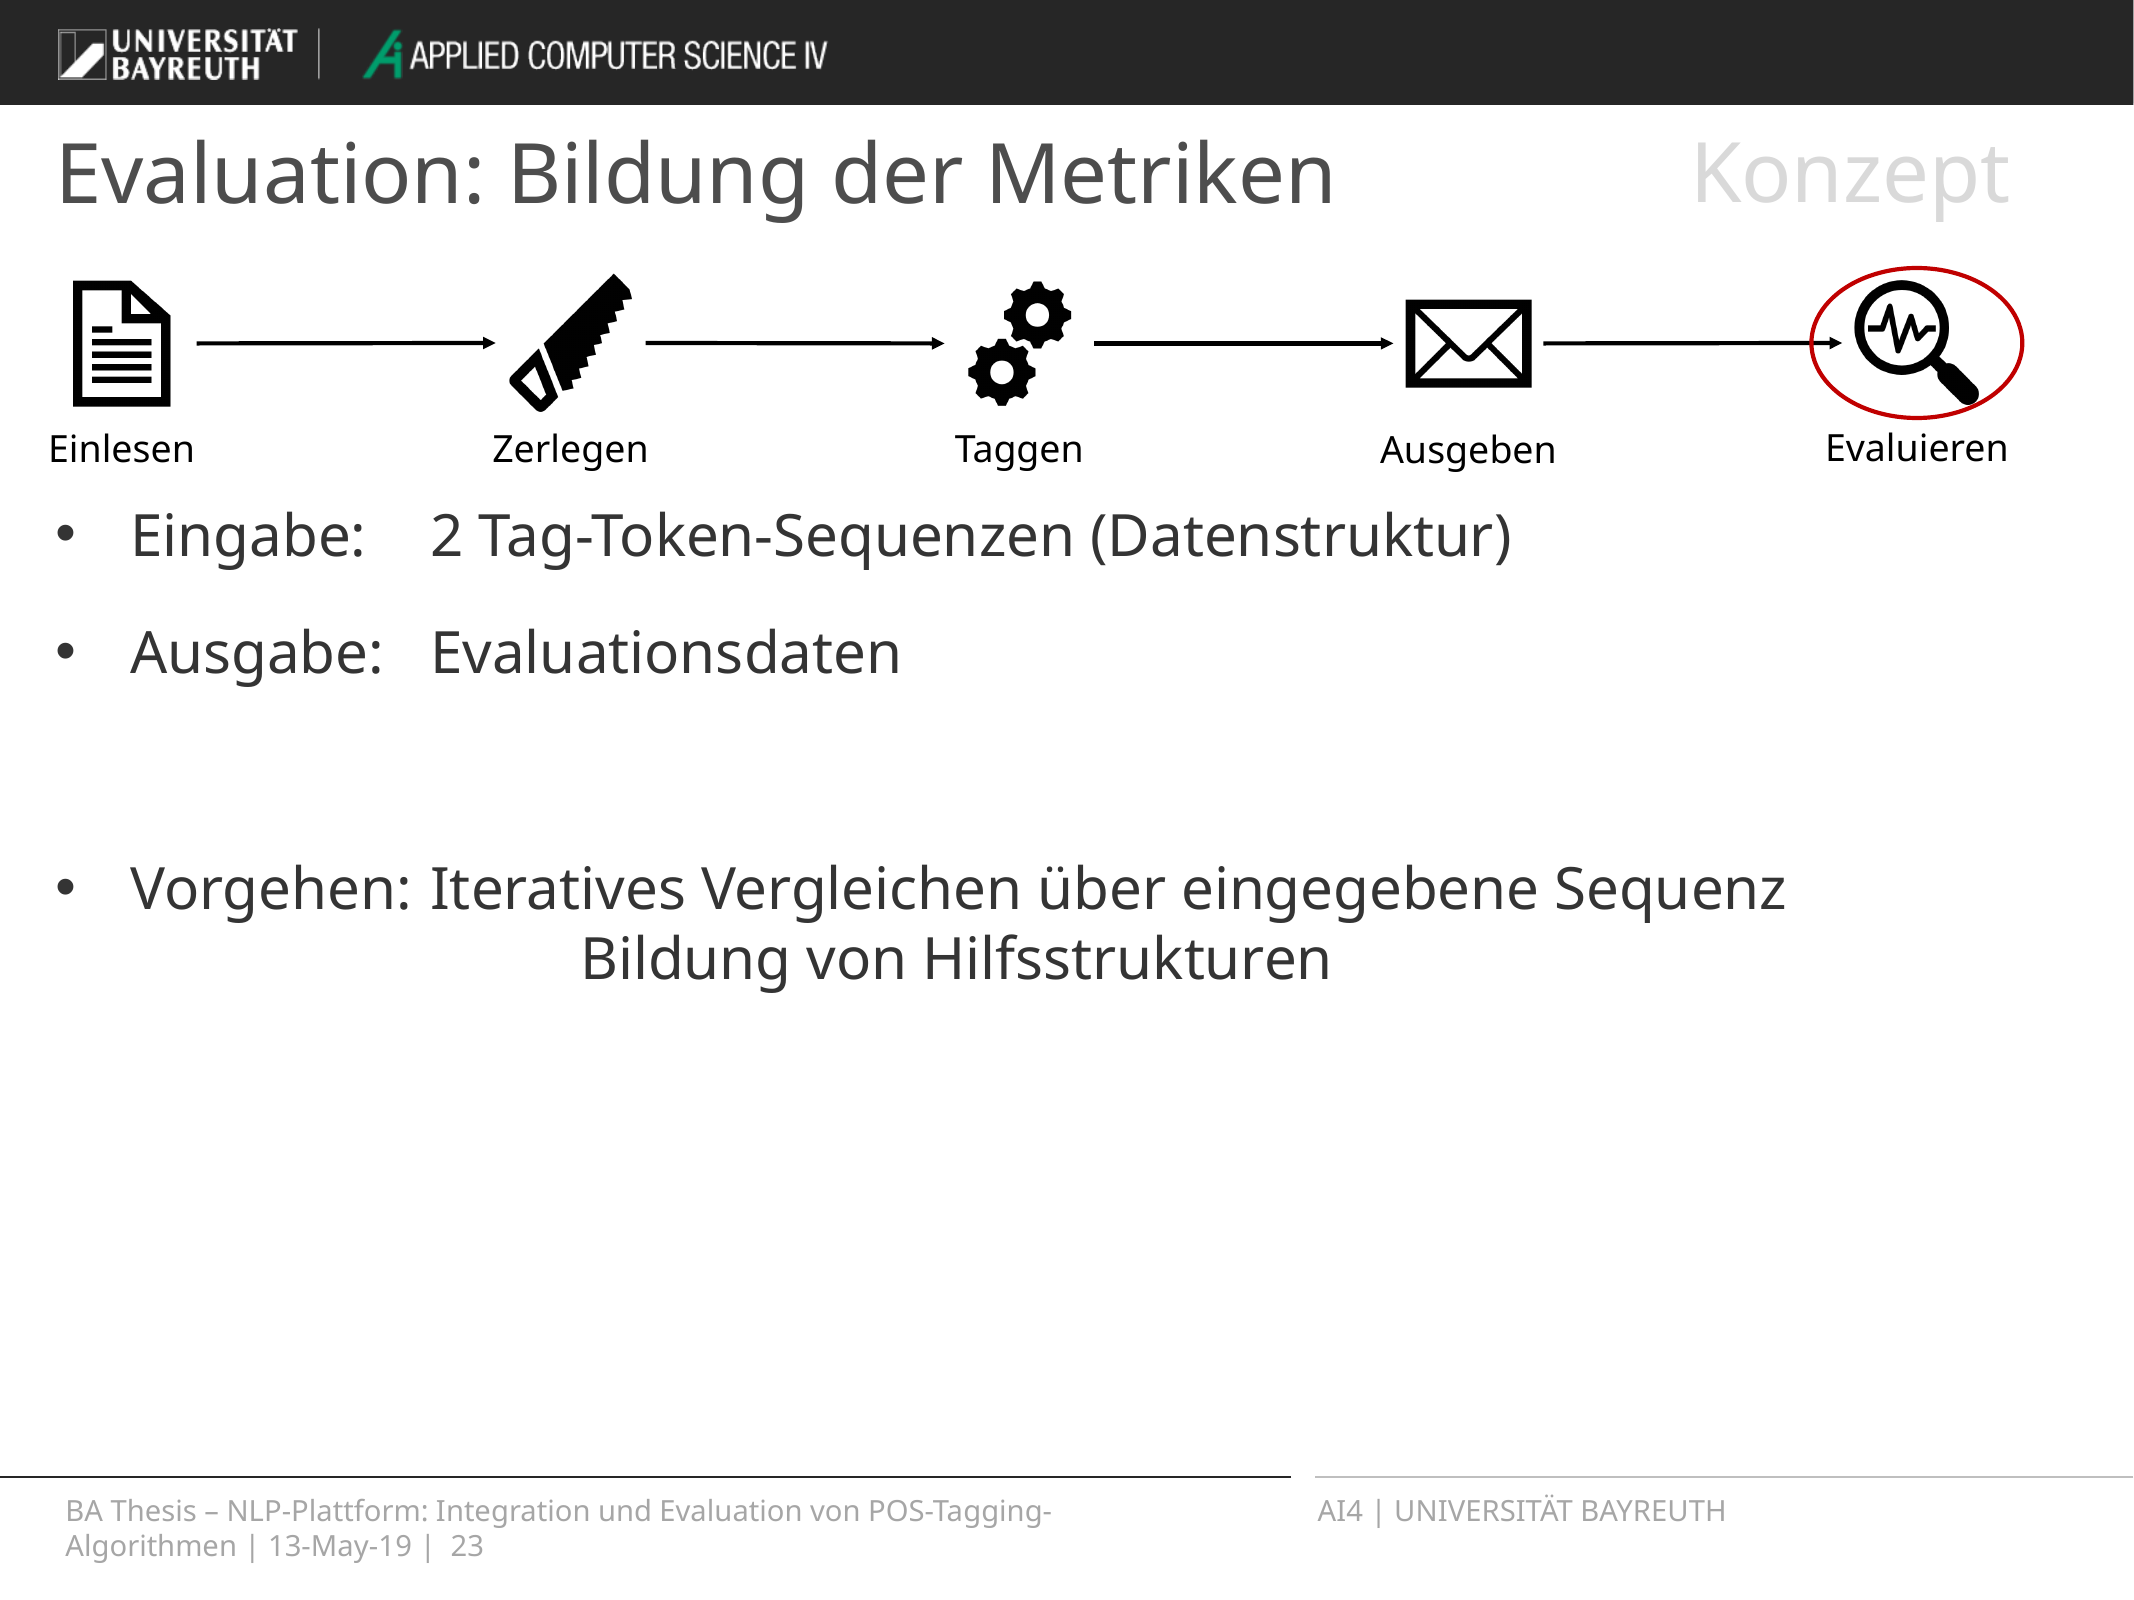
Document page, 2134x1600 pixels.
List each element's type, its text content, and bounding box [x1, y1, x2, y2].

title Evaluation: Bildung der Metriken [49, 107, 2040, 233]
text_box [1811, 294, 1836, 341]
text_box Evaluieren [1810, 416, 2024, 477]
text_box [1812, 352, 1836, 392]
picture [1393, 268, 1544, 419]
picture [58, 28, 335, 80]
picture [1841, 267, 1993, 419]
text_box Taggen [940, 422, 1099, 477]
picture [944, 268, 1095, 419]
text_box Einlesen [33, 417, 211, 478]
text_box Konzept [27, 106, 2018, 233]
picture [46, 268, 197, 419]
text_box Zerlegen [477, 417, 664, 478]
list Eingabe: 2 Tag-Token-Sequenzen (Datenstruktur) Ausgabe: Evaluationsdaten Vorgehen: Iteratives Vergleichen über eingegebene Sequenz Bildung von Hilfsstrukturen [49, 491, 2036, 1427]
picture [495, 267, 646, 419]
text_box [1996, 293, 2023, 393]
picture [357, 27, 831, 82]
text_box Ausgeben [1365, 418, 1572, 479]
